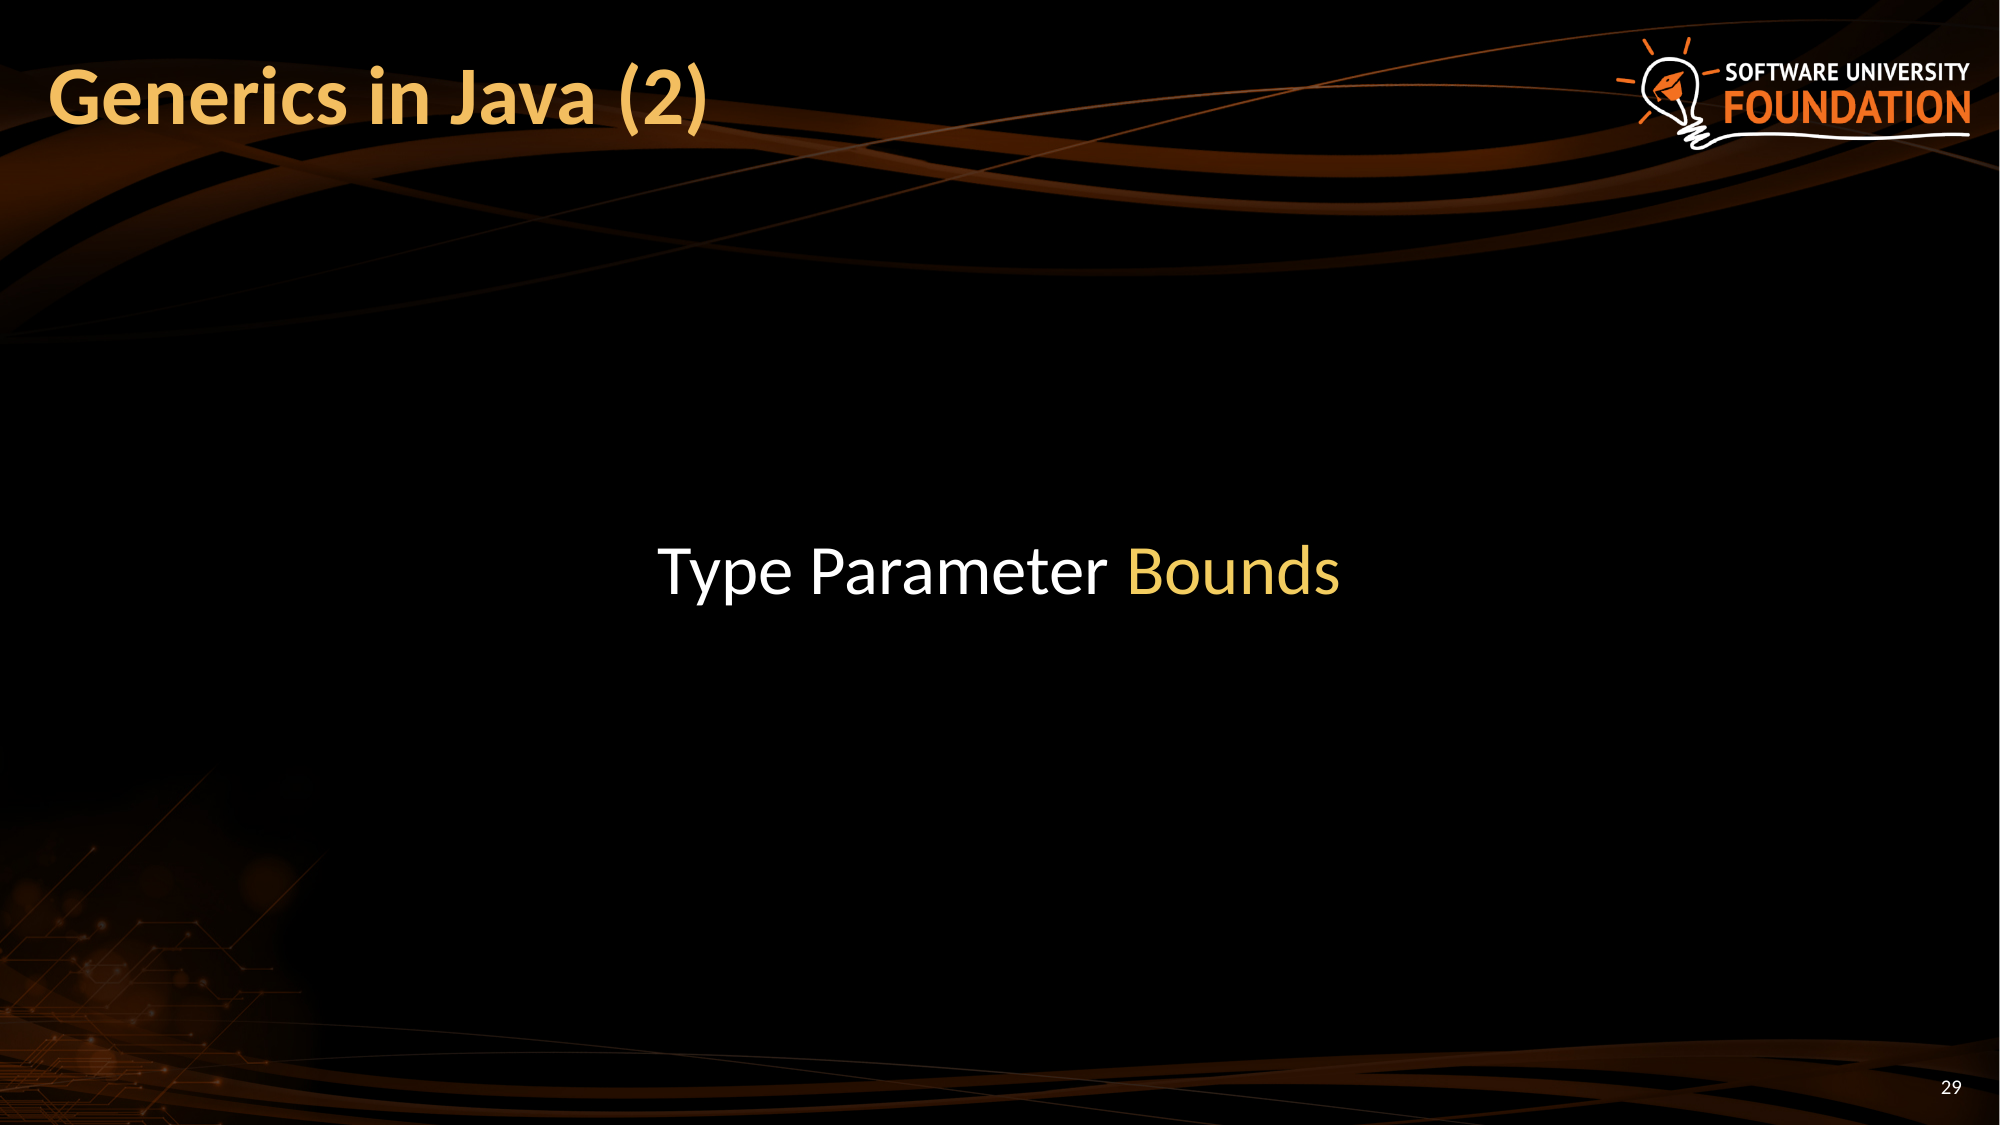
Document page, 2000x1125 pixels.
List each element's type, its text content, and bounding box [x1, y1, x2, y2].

list Type Parameter Bounds [31, 456, 1968, 669]
slide_number 29 [1897, 1070, 1968, 1103]
title Generics in Java (2) [30, 6, 1602, 189]
picture [0, 0, 2000, 1125]
